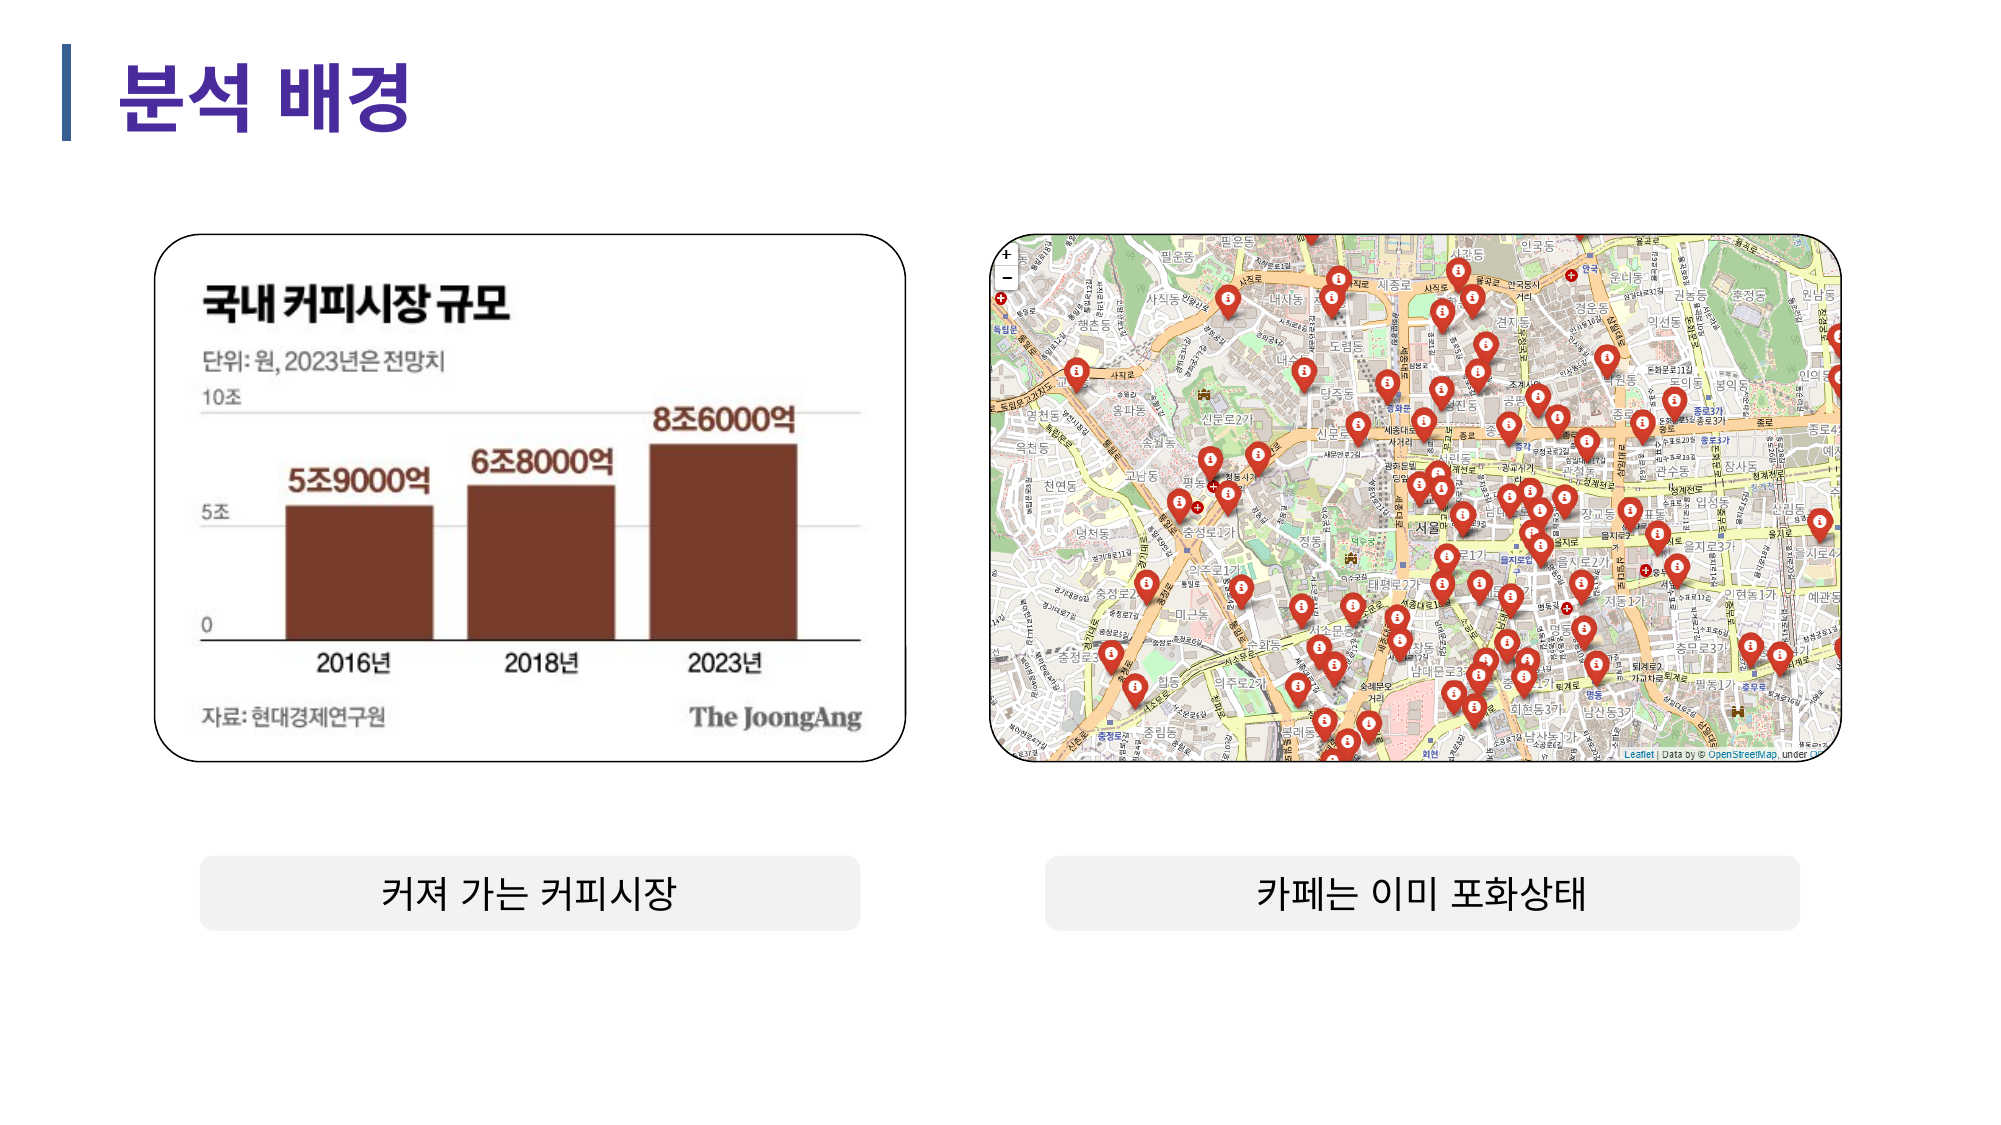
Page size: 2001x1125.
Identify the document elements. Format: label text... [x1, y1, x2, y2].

text_box 분석 배경 [102, 43, 827, 144]
text_box 커져 가는 커피시장 [201, 857, 859, 929]
picture [989, 234, 1842, 762]
text_box 카페는 이미 포화상태 [1047, 857, 1799, 929]
picture [154, 234, 906, 762]
